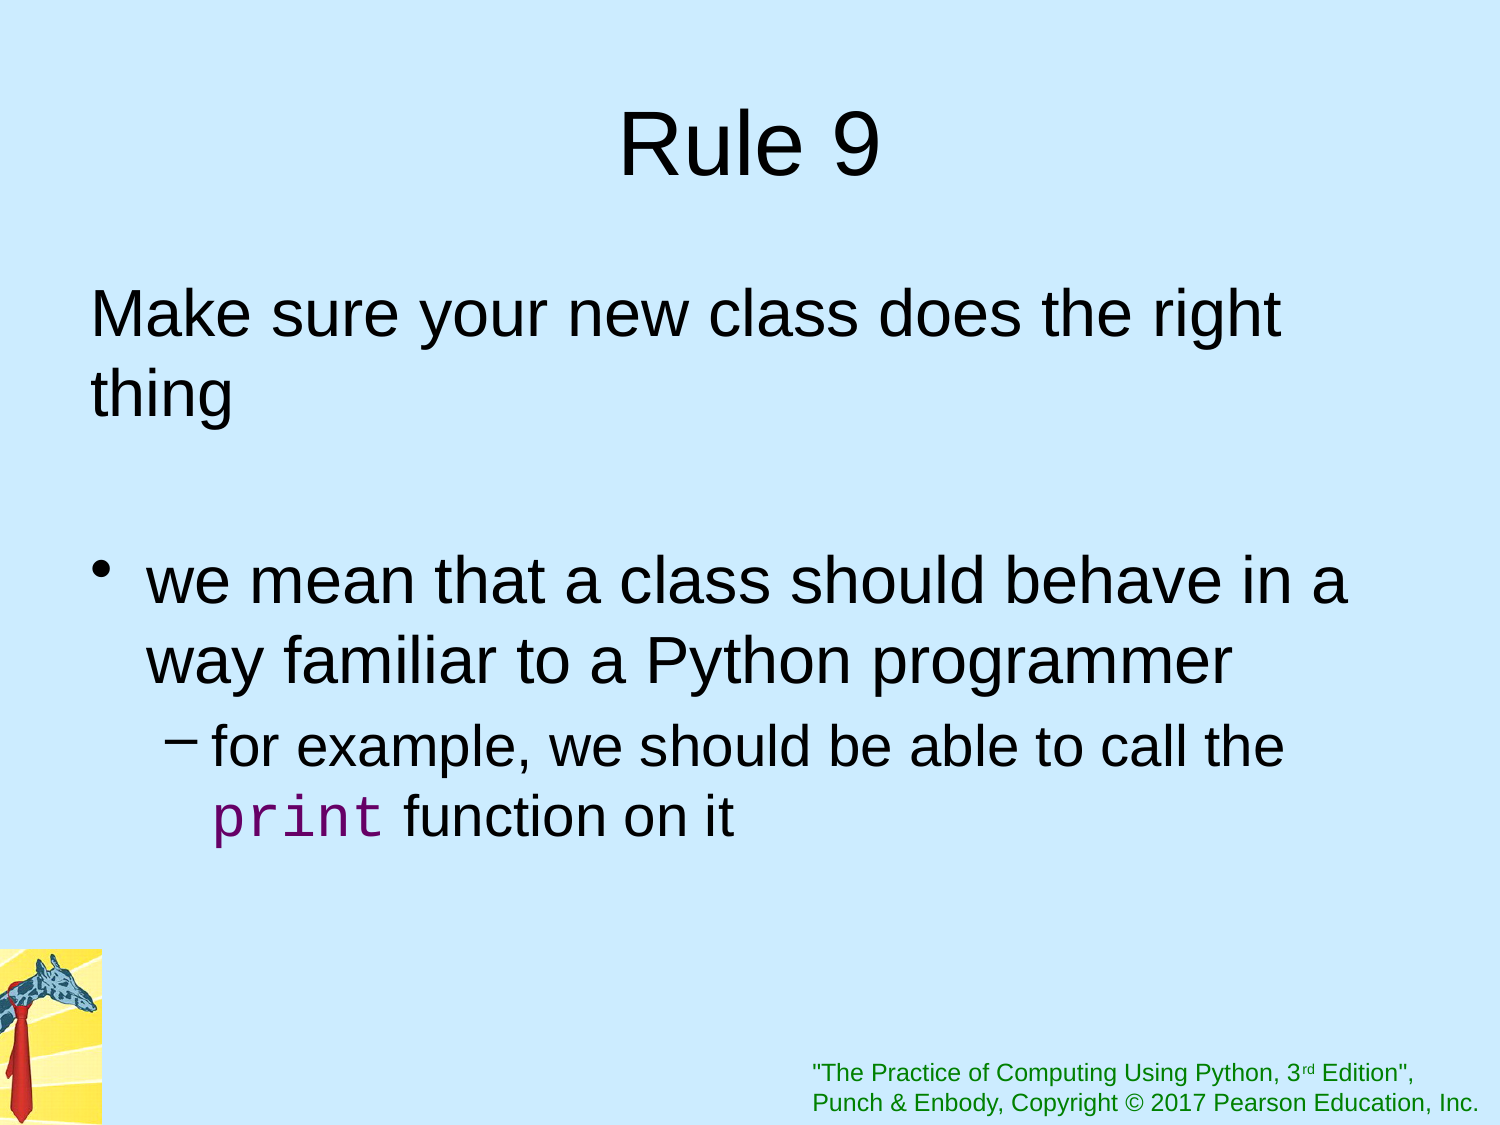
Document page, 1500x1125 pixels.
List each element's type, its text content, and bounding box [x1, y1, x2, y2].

list Make sure your new class does the right thing we mean that a class should behave in a way familiar to a Python programmer for example, we should be able to call the print function on it [75, 262, 1425, 1005]
title Rule 9 [75, 45, 1425, 233]
picture [0, 949, 102, 1125]
